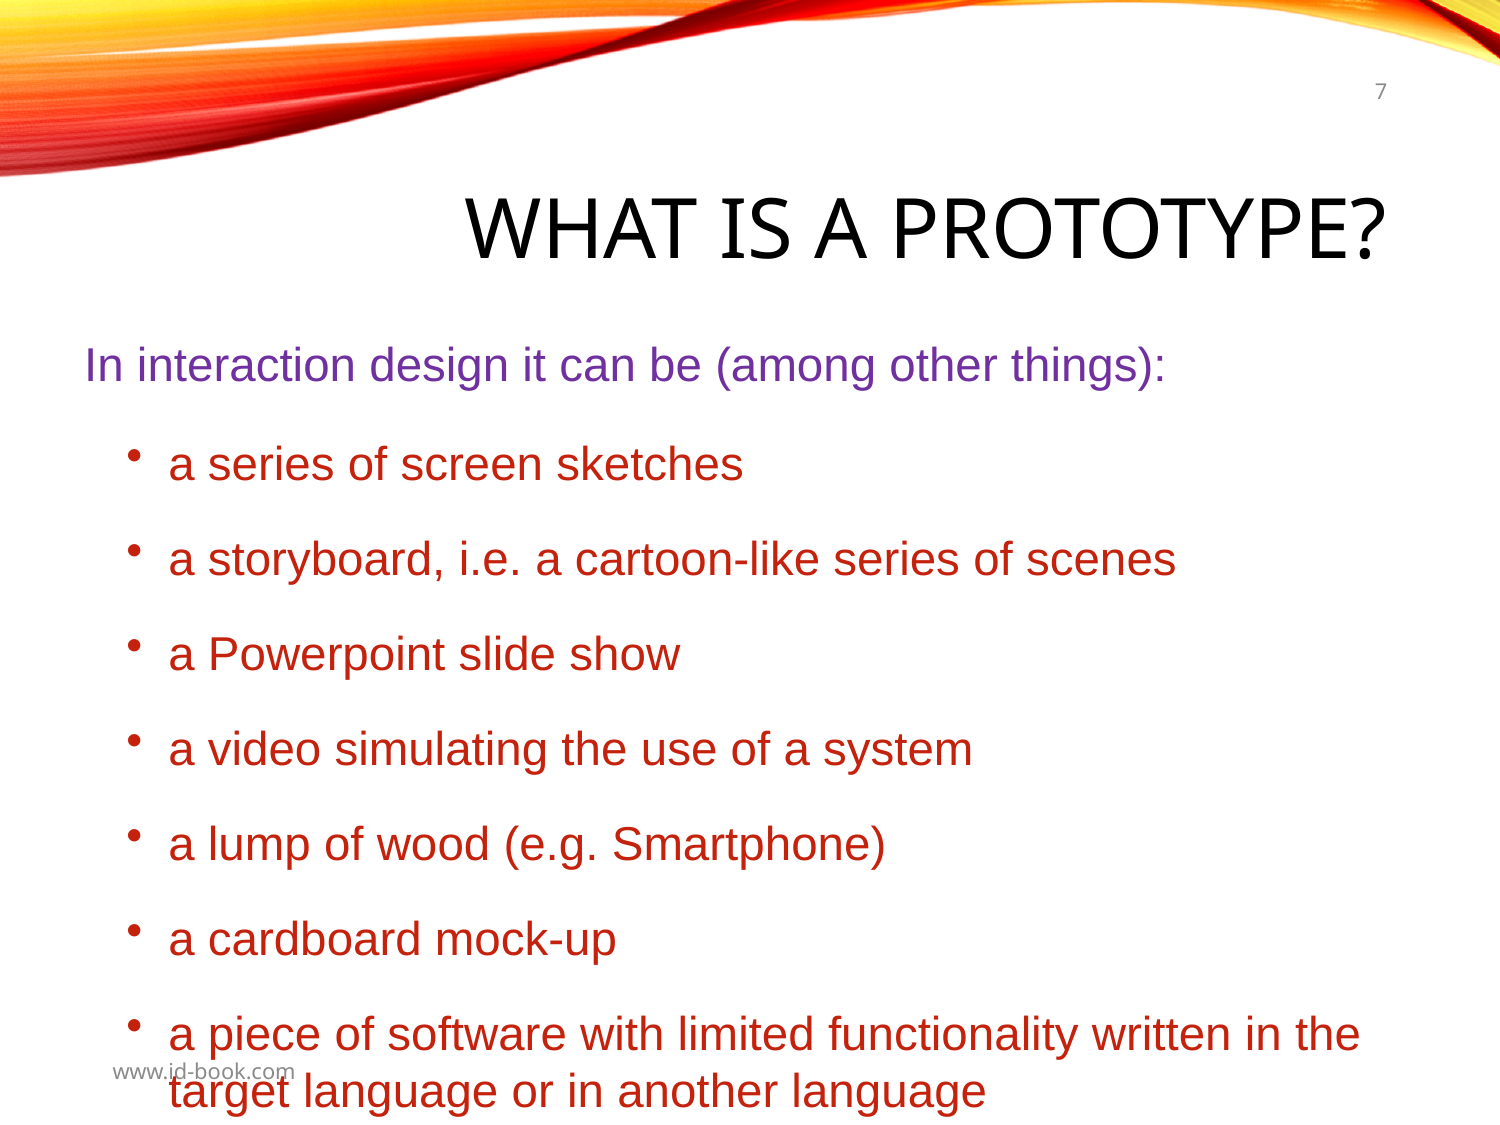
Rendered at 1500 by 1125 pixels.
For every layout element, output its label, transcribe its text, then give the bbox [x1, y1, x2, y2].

title What is a prototype? [356, 125, 1403, 326]
text_box In interaction design it can be (among other things): a series of screen sketches a storyboard, i.e. a cartoon-like series of scenes a Powerpoint slide show a video simulating the use of a system a lump of wood (e.g. Smartphone) a cardboard mock-up a piece of software with limited functionality written in the target language or in another language [69, 326, 1477, 1125]
slide_number 7 [1078, 62, 1403, 123]
picture [0, 0, 1500, 178]
